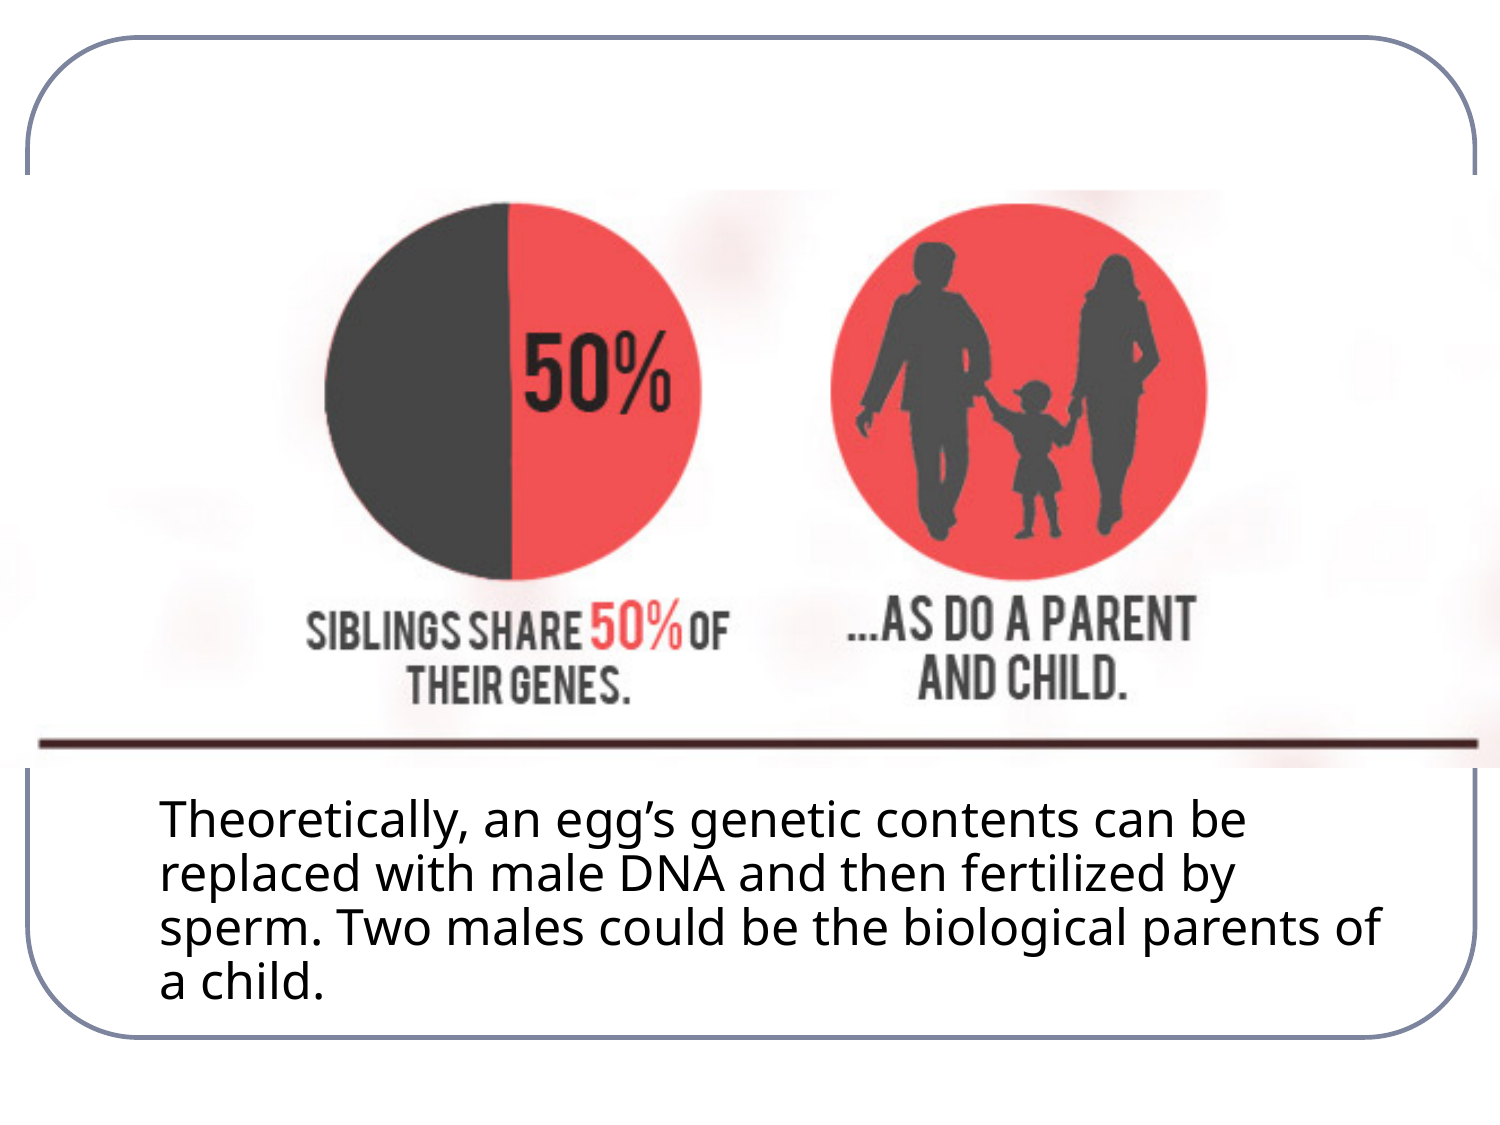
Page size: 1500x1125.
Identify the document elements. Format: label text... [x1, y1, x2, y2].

list Theoretically, an egg’s genetic contents can be replaced with male DNA and then fertilized by sperm. Two males could be the biological parents of a child. [88, 786, 1425, 1005]
picture [0, 175, 1500, 768]
